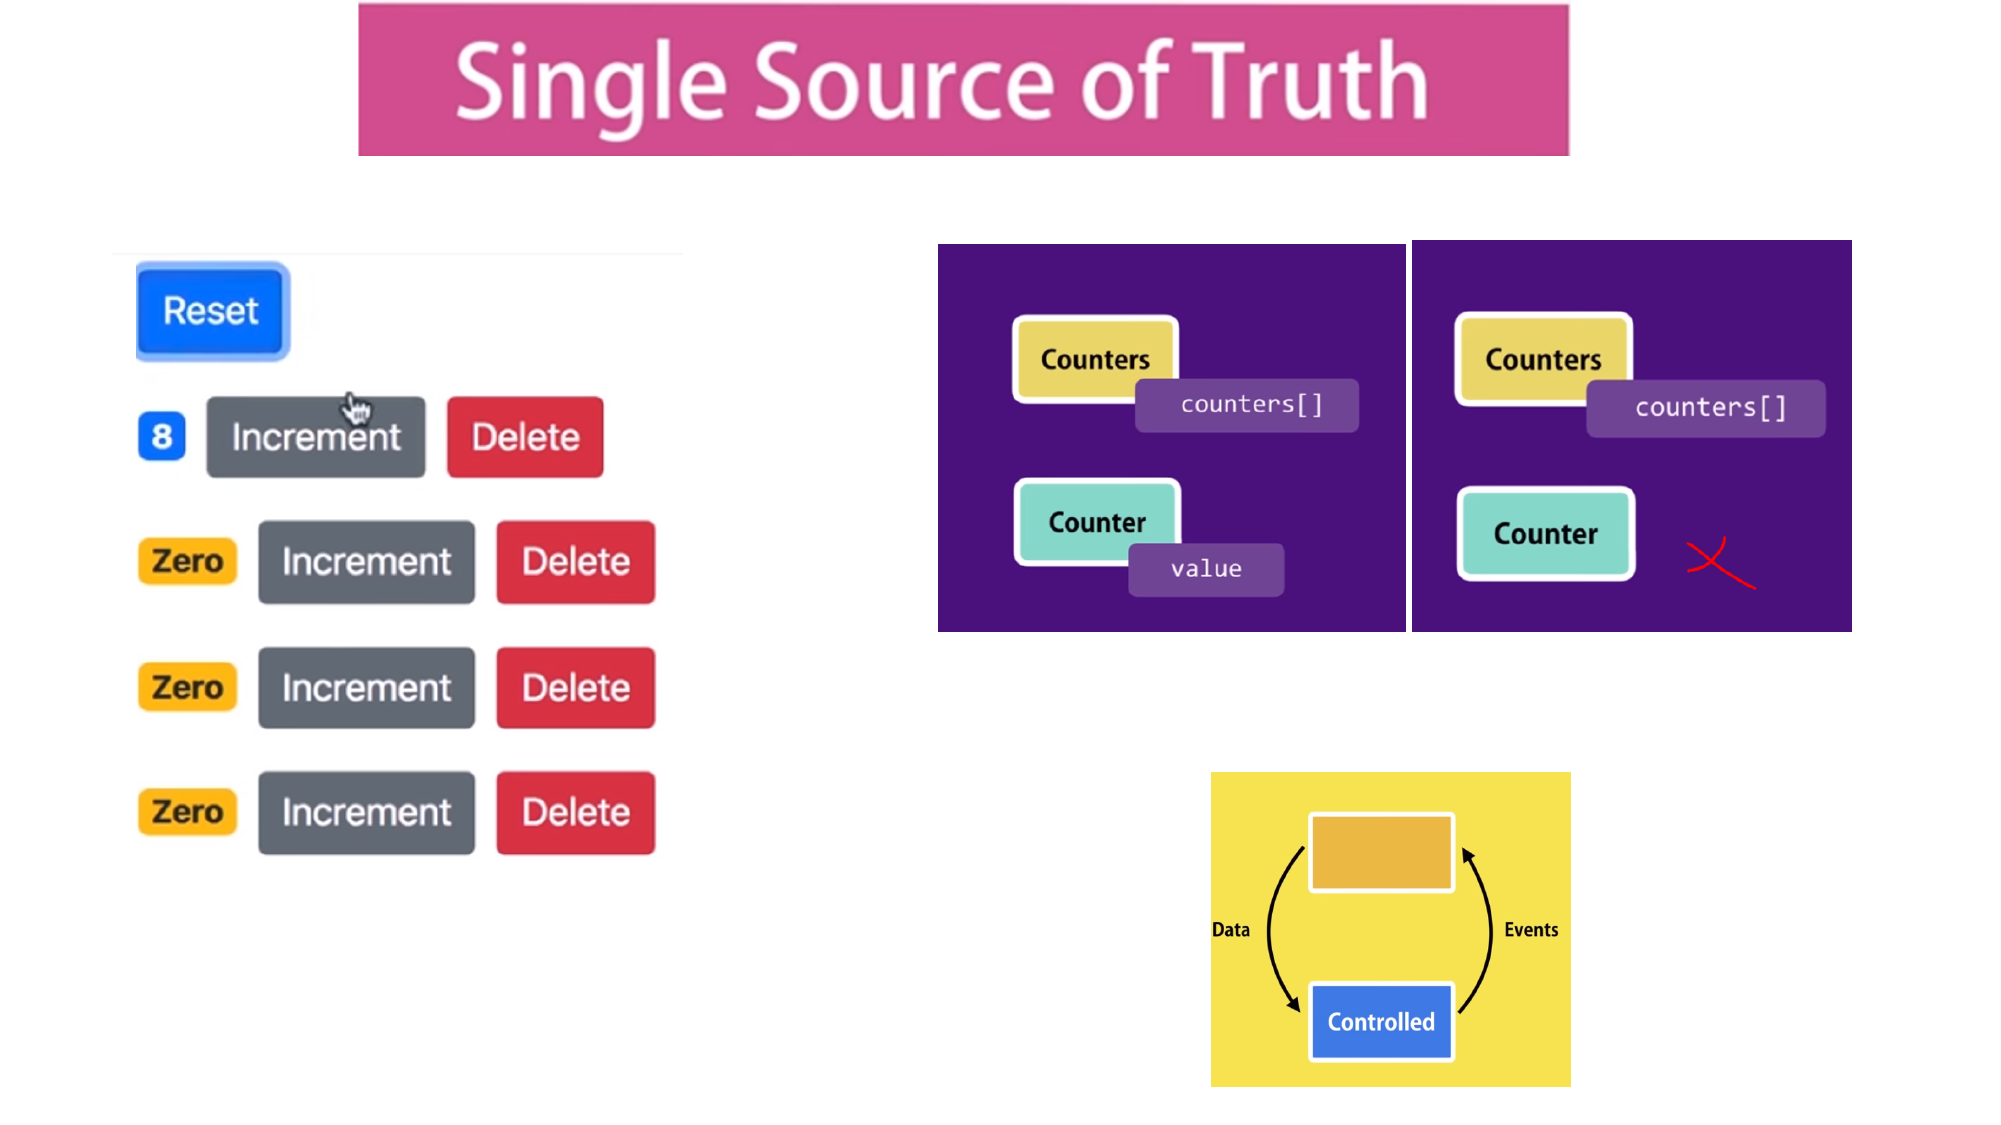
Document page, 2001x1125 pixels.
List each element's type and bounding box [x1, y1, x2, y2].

picture [112, 253, 683, 880]
picture [357, 0, 1571, 156]
picture [1211, 772, 1571, 1087]
picture [937, 240, 1852, 632]
